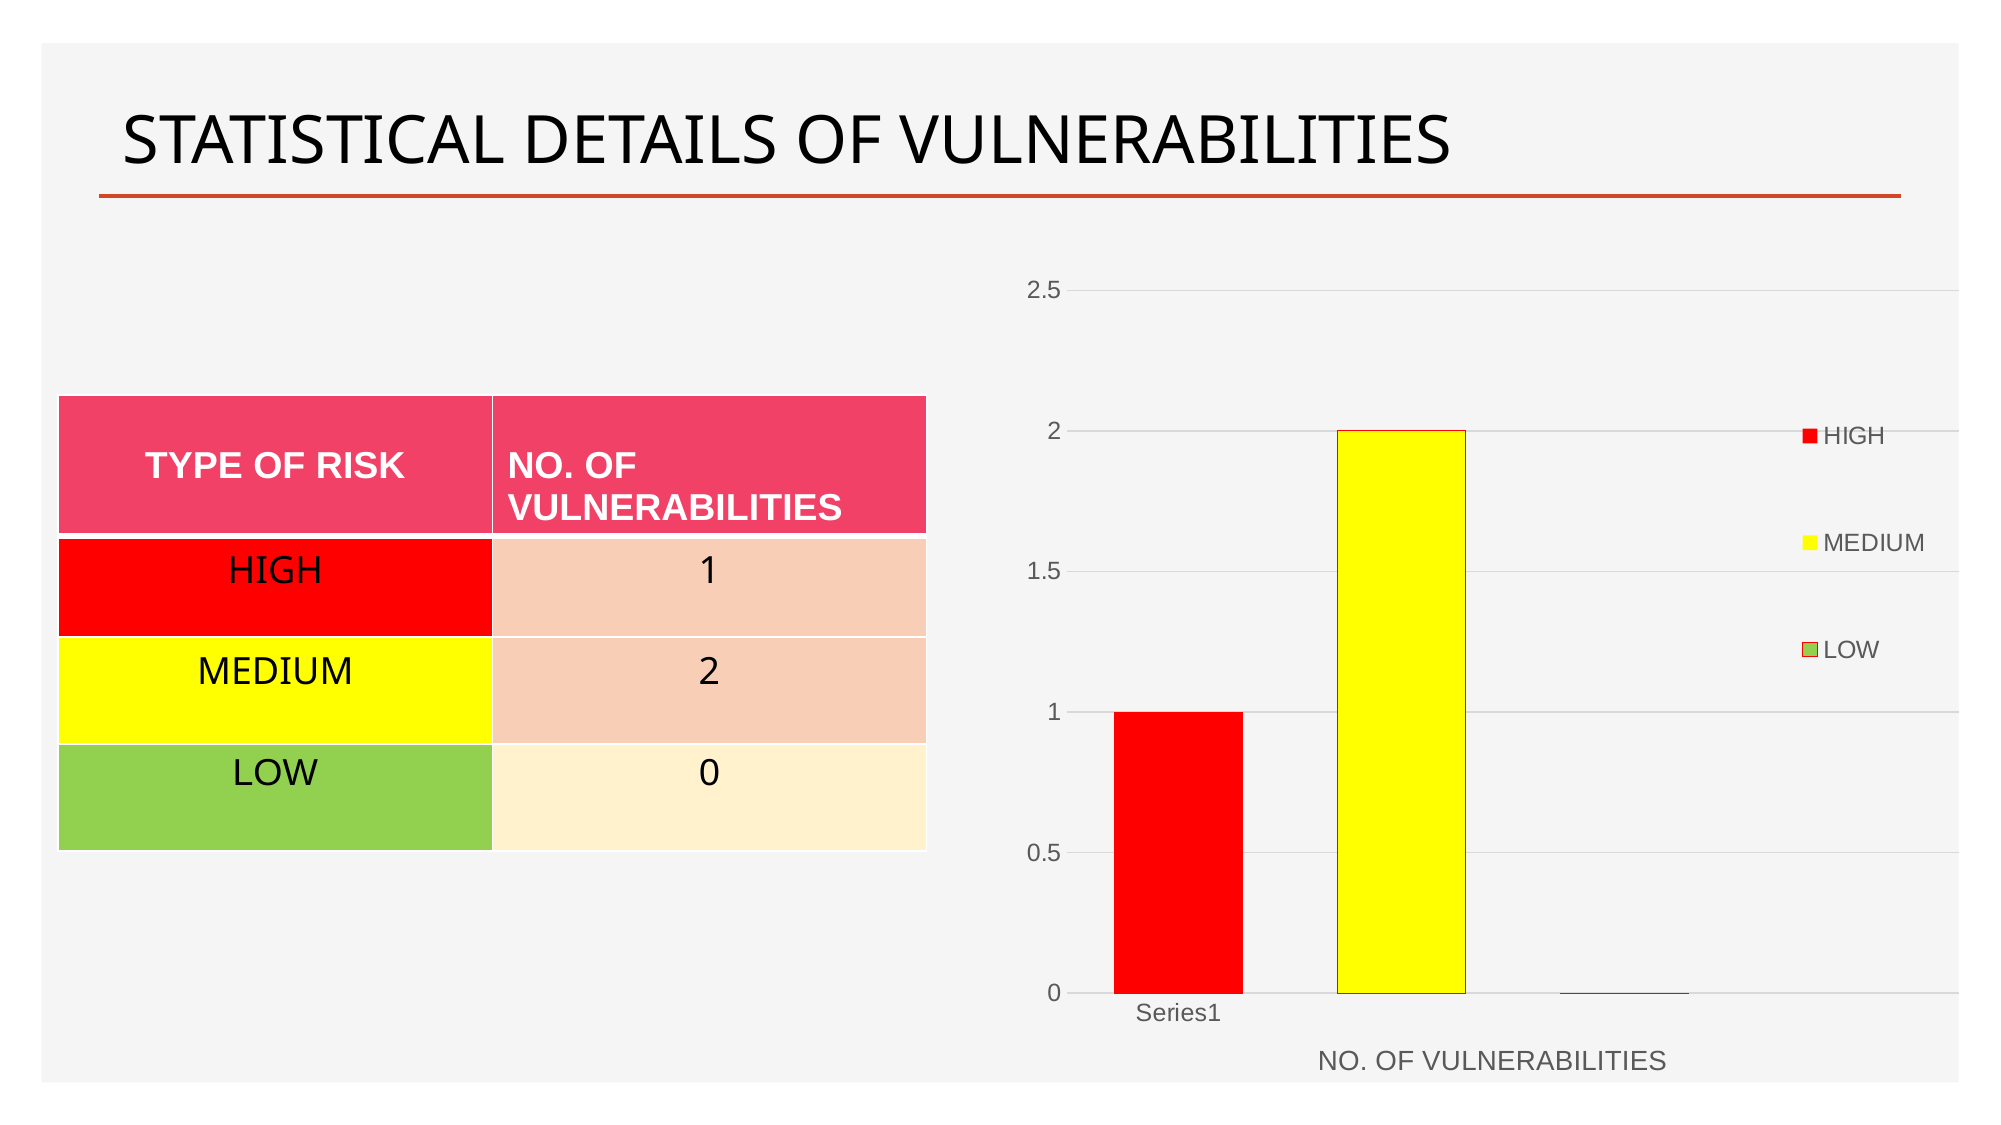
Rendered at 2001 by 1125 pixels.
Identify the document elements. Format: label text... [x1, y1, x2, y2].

table_header TYPE OF RISK [59, 396, 492, 533]
table_cell 1 [493, 539, 926, 636]
table_cell MEDIUM [59, 638, 492, 743]
table_cell LOW [59, 745, 492, 850]
chart [988, 194, 1981, 1086]
table_cell HIGH [59, 539, 492, 636]
table_cell 0 [493, 745, 926, 850]
text_box STATISTICAL DETAILS OF VULNERABILITIES [107, 89, 1567, 185]
table_cell 2 [493, 638, 926, 743]
table_header NO. OF VULNERABILITIES [493, 396, 926, 533]
